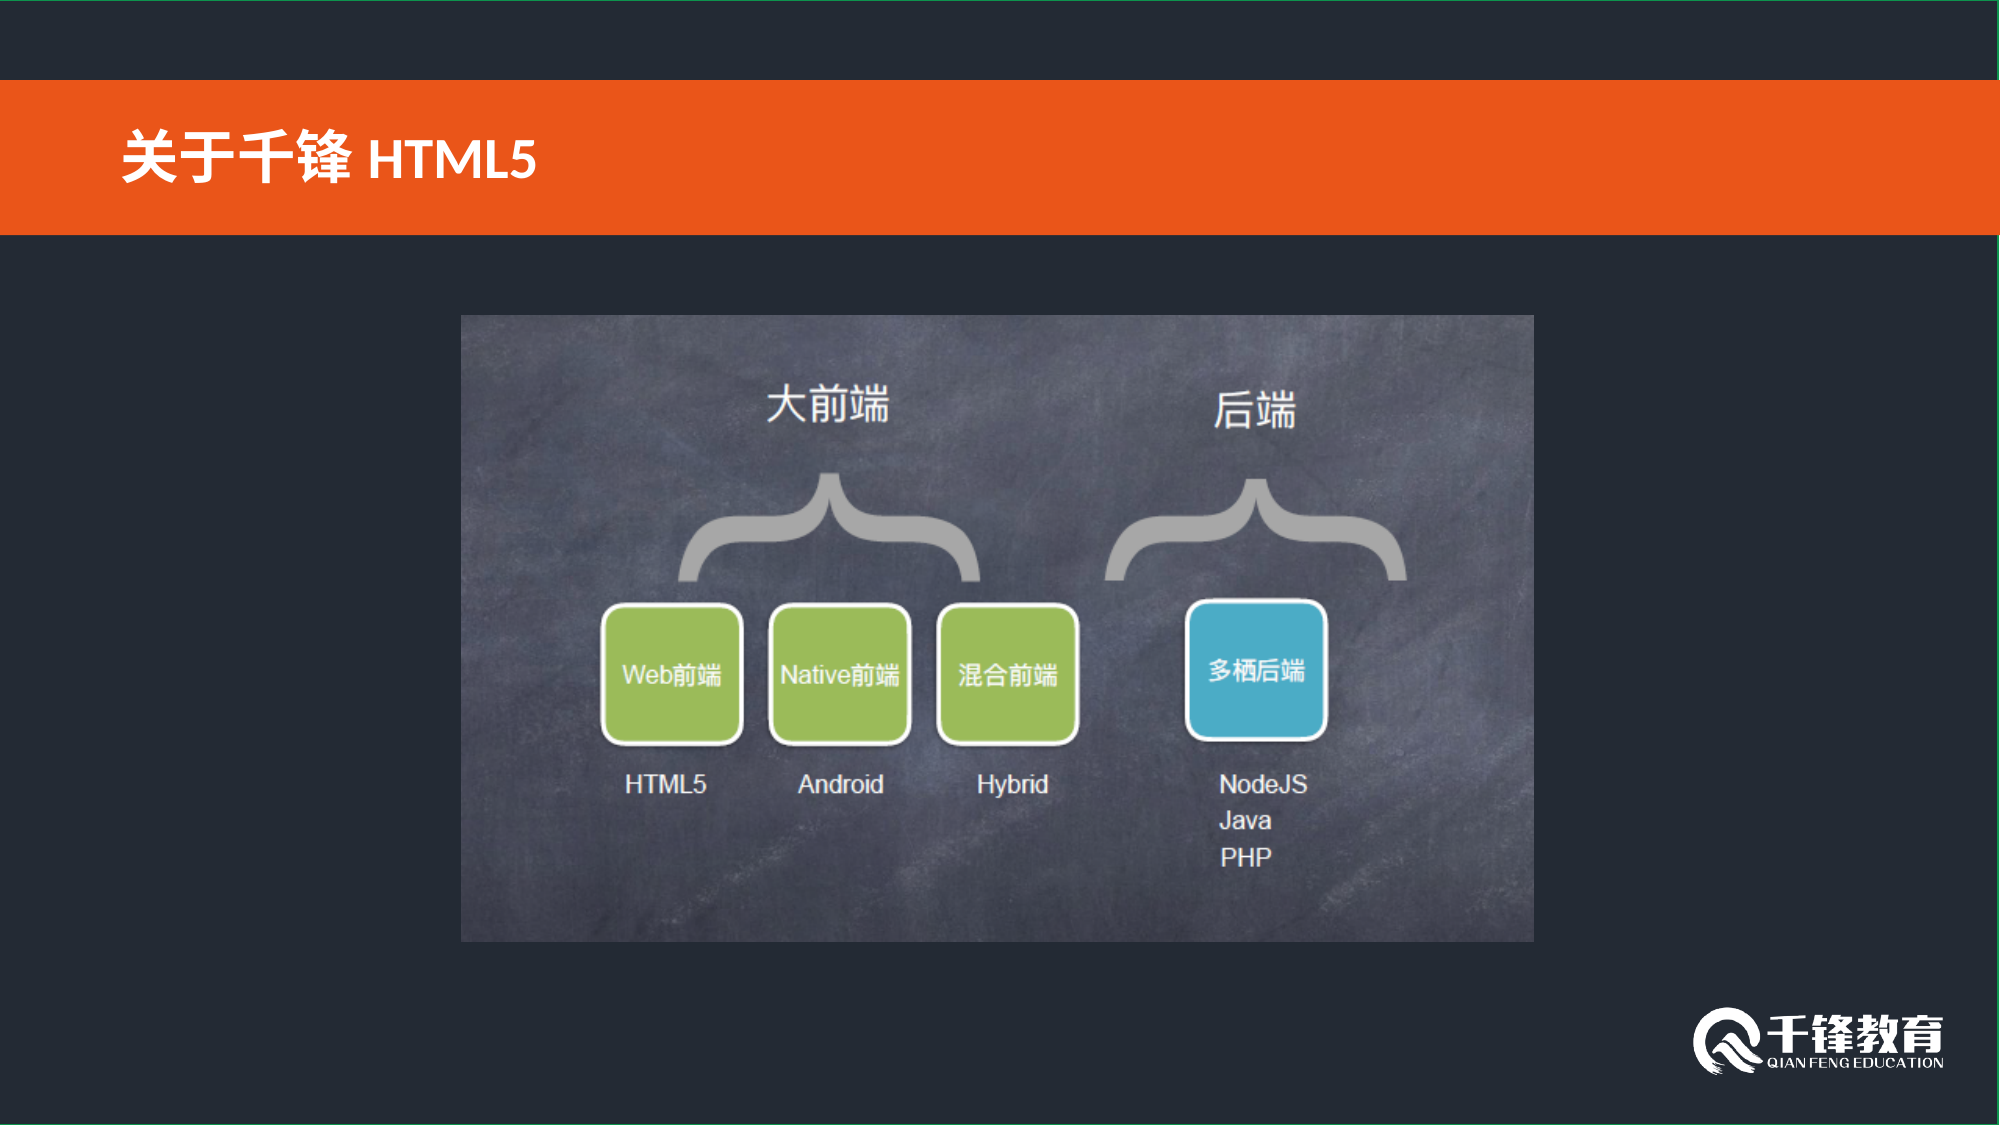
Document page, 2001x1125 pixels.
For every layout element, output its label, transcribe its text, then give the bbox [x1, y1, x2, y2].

text_box 关于千锋HTML5 [106, 112, 1088, 198]
text_box [0, 236, 1999, 1125]
picture [1691, 1002, 1948, 1080]
picture [461, 315, 1534, 942]
text_box [0, 0, 1999, 79]
text_box [0, 79, 2000, 236]
